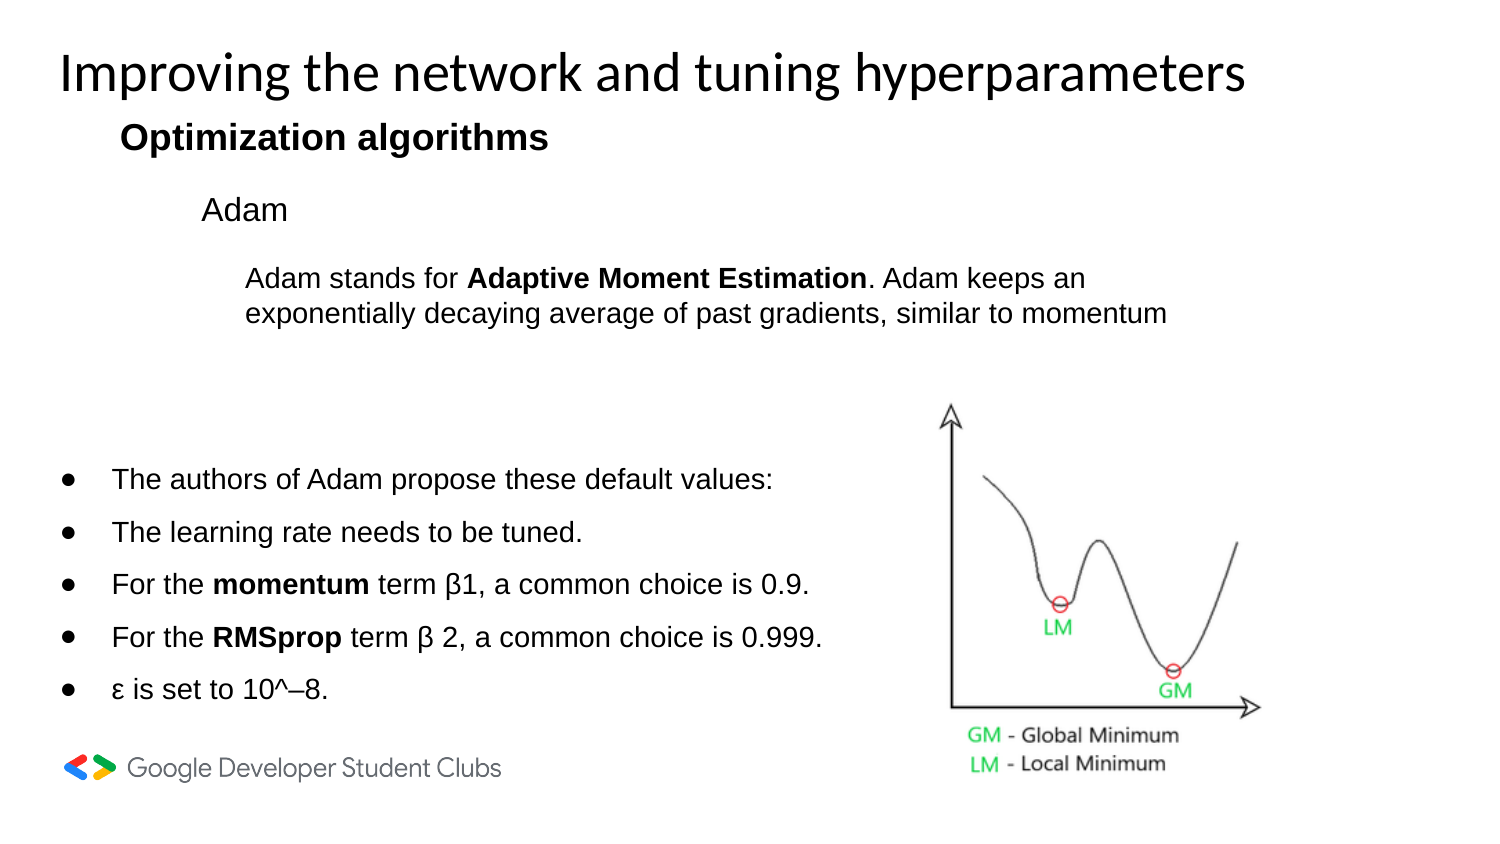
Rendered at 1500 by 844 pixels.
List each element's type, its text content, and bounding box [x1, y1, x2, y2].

picture [64, 754, 501, 783]
text_box Adam [186, 173, 766, 244]
text_box Optimization algorithms [104, 97, 1400, 173]
picture [904, 380, 1295, 794]
text_box Improving the network and tuning hyperparameters [48, 0, 1456, 139]
text_box The authors of Adam propose these default values: The learning rate needs to be tuned. For the momentum term β1, a common choice is 0.9. For the RMSprop term β 2, a common choice is 0.999. ε is set to 10^–8. [21, 428, 852, 721]
text_box Adam stands for Adaptive Moment Estimation. Adam keeps an exponentially decaying average of past gradients, similar to momentum [230, 244, 1211, 380]
